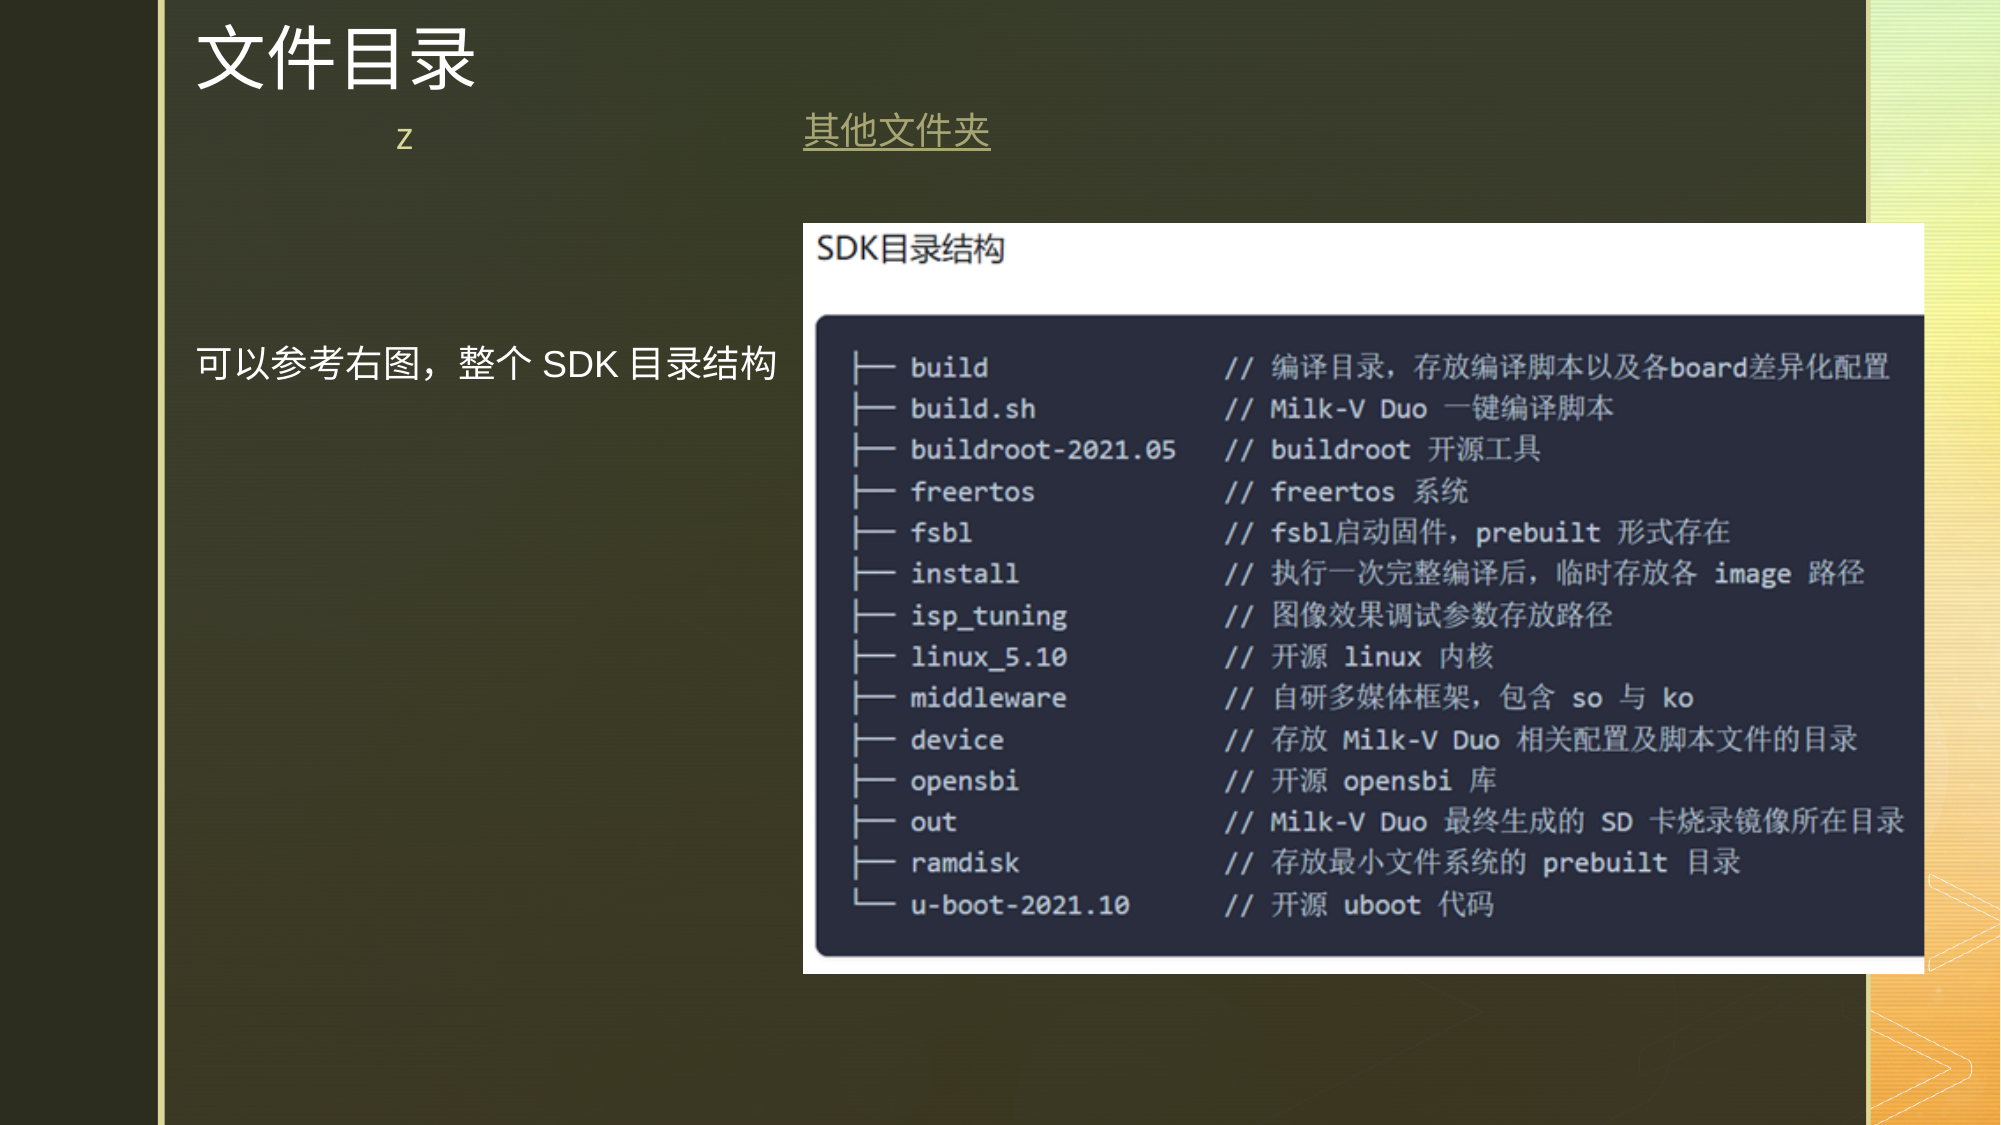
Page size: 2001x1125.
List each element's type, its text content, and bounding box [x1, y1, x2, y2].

title 文件目录 [180, 15, 1486, 193]
text_box 可以参考右图，整个SDK目录结构 [180, 337, 802, 625]
text_box 其他文件夹 [788, 99, 1789, 169]
picture [802, 0, 2001, 1125]
